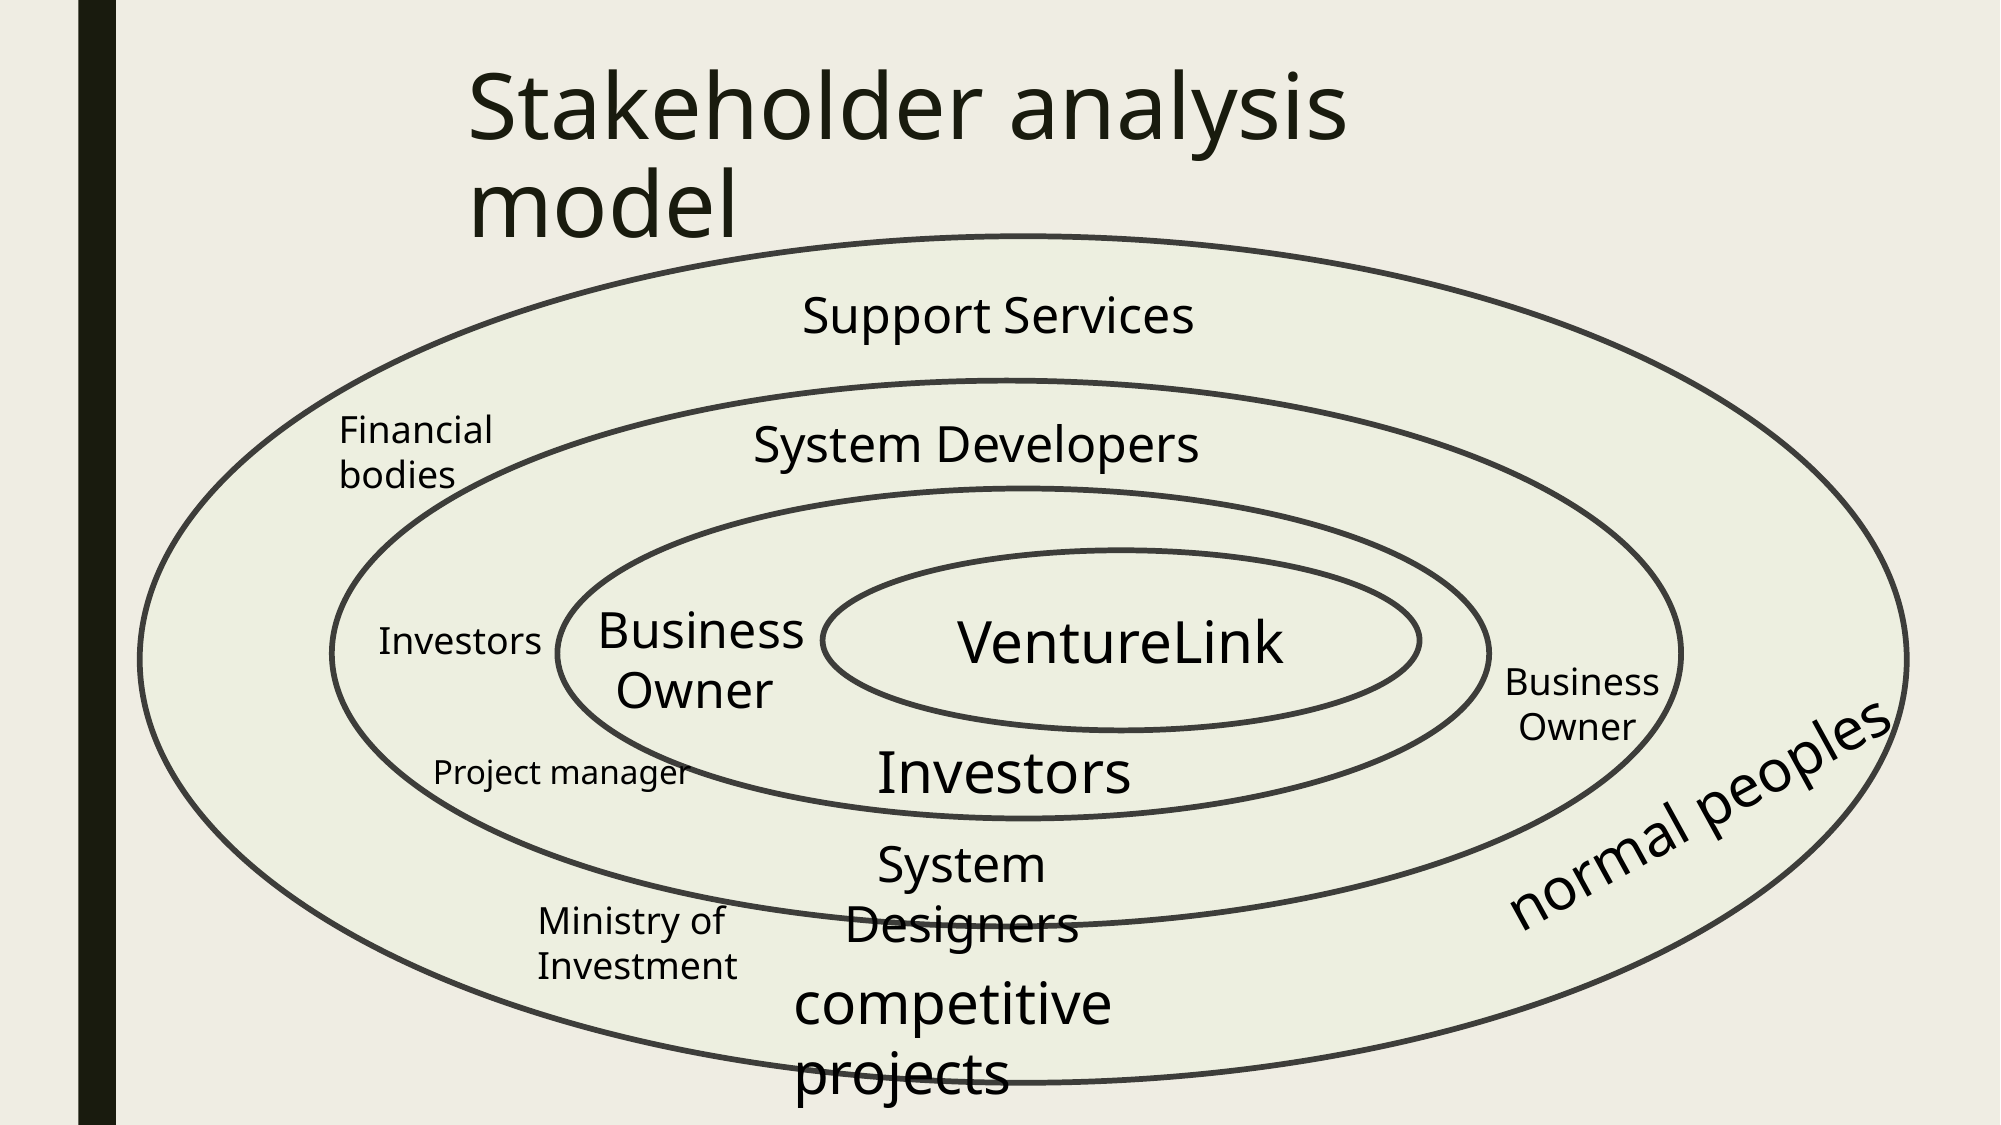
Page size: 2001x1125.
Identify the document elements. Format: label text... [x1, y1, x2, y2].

text_box System Designers [737, 824, 1187, 958]
text_box Business Owner [1432, 650, 1723, 756]
text_box VentureLink [833, 547, 1423, 731]
text_box [430, 737, 1636, 920]
text_box Project manager [387, 743, 738, 799]
title Stakeholder analysis model [452, 53, 1561, 179]
text_box [328, 377, 1684, 766]
text_box System Developers [737, 404, 1216, 480]
text_box Financial bodies [323, 398, 599, 504]
text_box [136, 233, 1910, 1070]
text_box normal peoples [1476, 659, 1923, 958]
text_box competitive projects [778, 958, 1323, 1114]
text_box Business Owner [557, 590, 833, 726]
text_box [876, 813, 1170, 822]
text_box Investors [847, 727, 1199, 813]
text_box Ministry of Investment [522, 889, 895, 995]
text_box [588, 485, 1492, 810]
text_box Support Services [787, 275, 1226, 351]
text_box Investors [354, 610, 608, 670]
